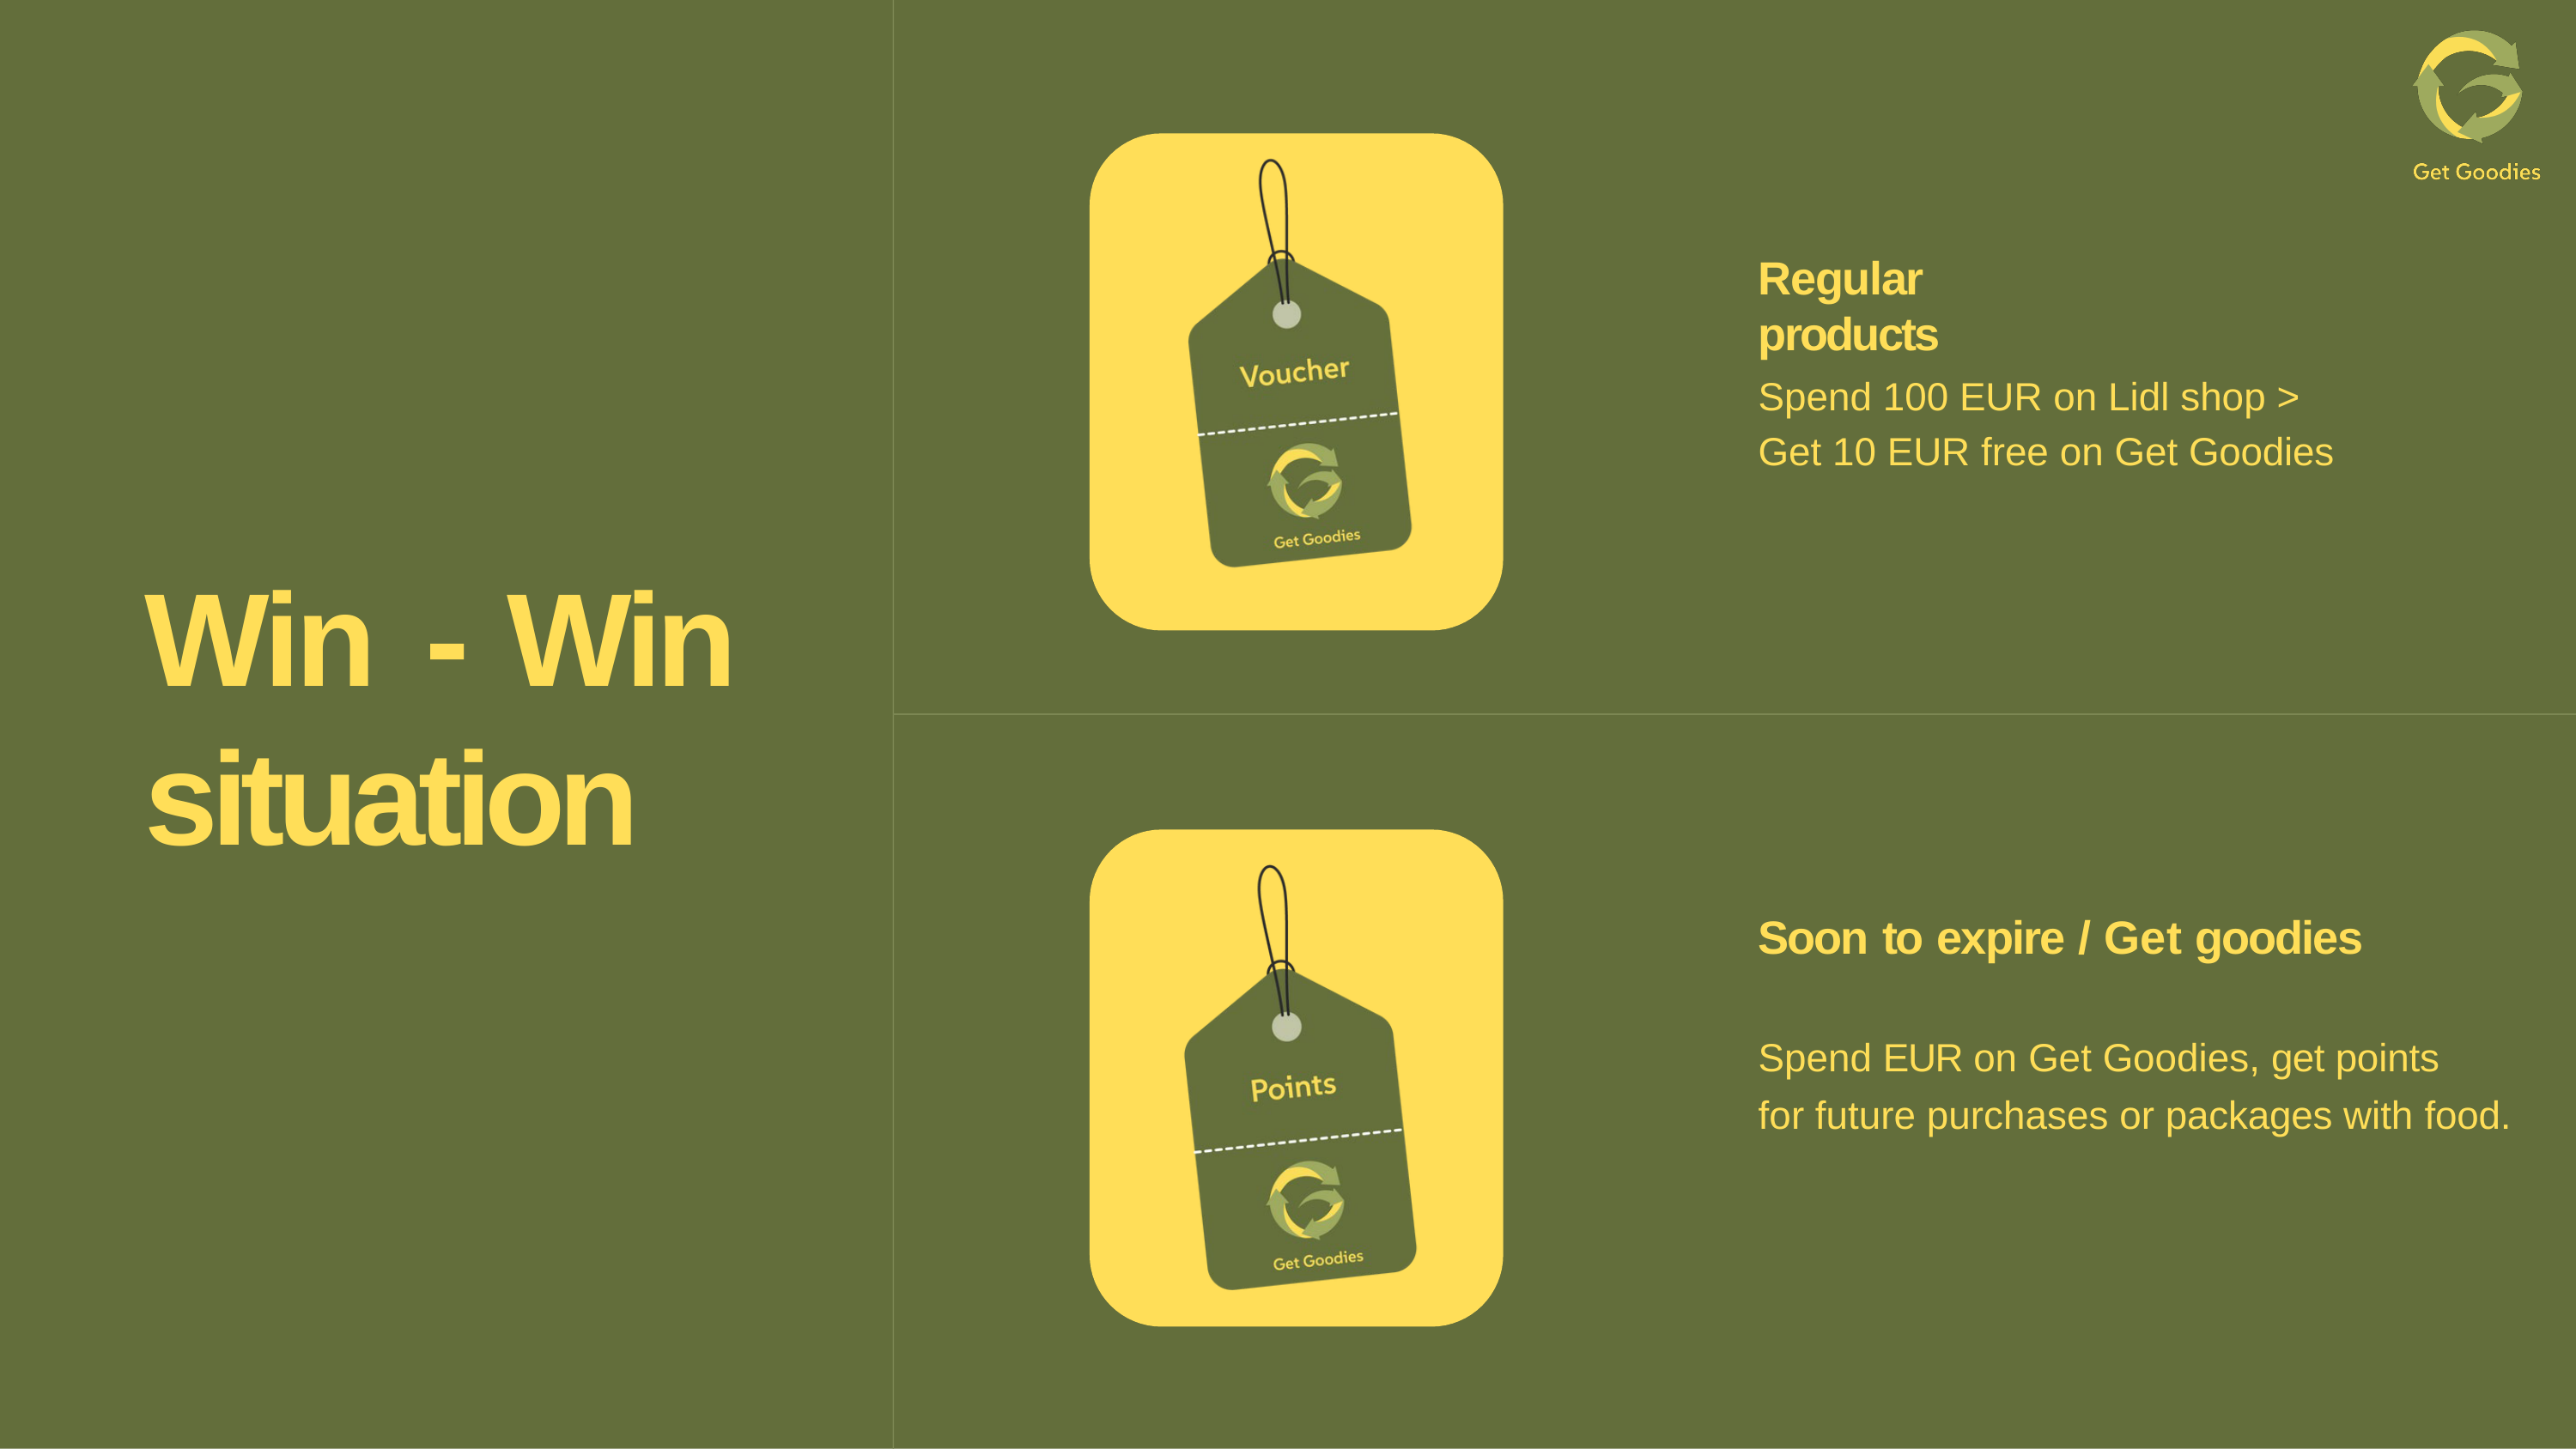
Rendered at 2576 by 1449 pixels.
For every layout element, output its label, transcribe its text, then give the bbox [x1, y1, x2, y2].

text_box Win - Win situation [143, 552, 734, 872]
text_box Soon to expire / Get goodies Spend EUR on Get Goodies, get points for future purchases or packages with food. [1756, 906, 2544, 1137]
text_box Spend 100 EUR on Lidl shop > Get 10 EUR free on Get Goodies [2115, 361, 2351, 474]
picture [1051, 82, 1525, 646]
picture [1042, 785, 1534, 1372]
picture [2372, 0, 2576, 203]
title Regular products [1756, 246, 2115, 491]
